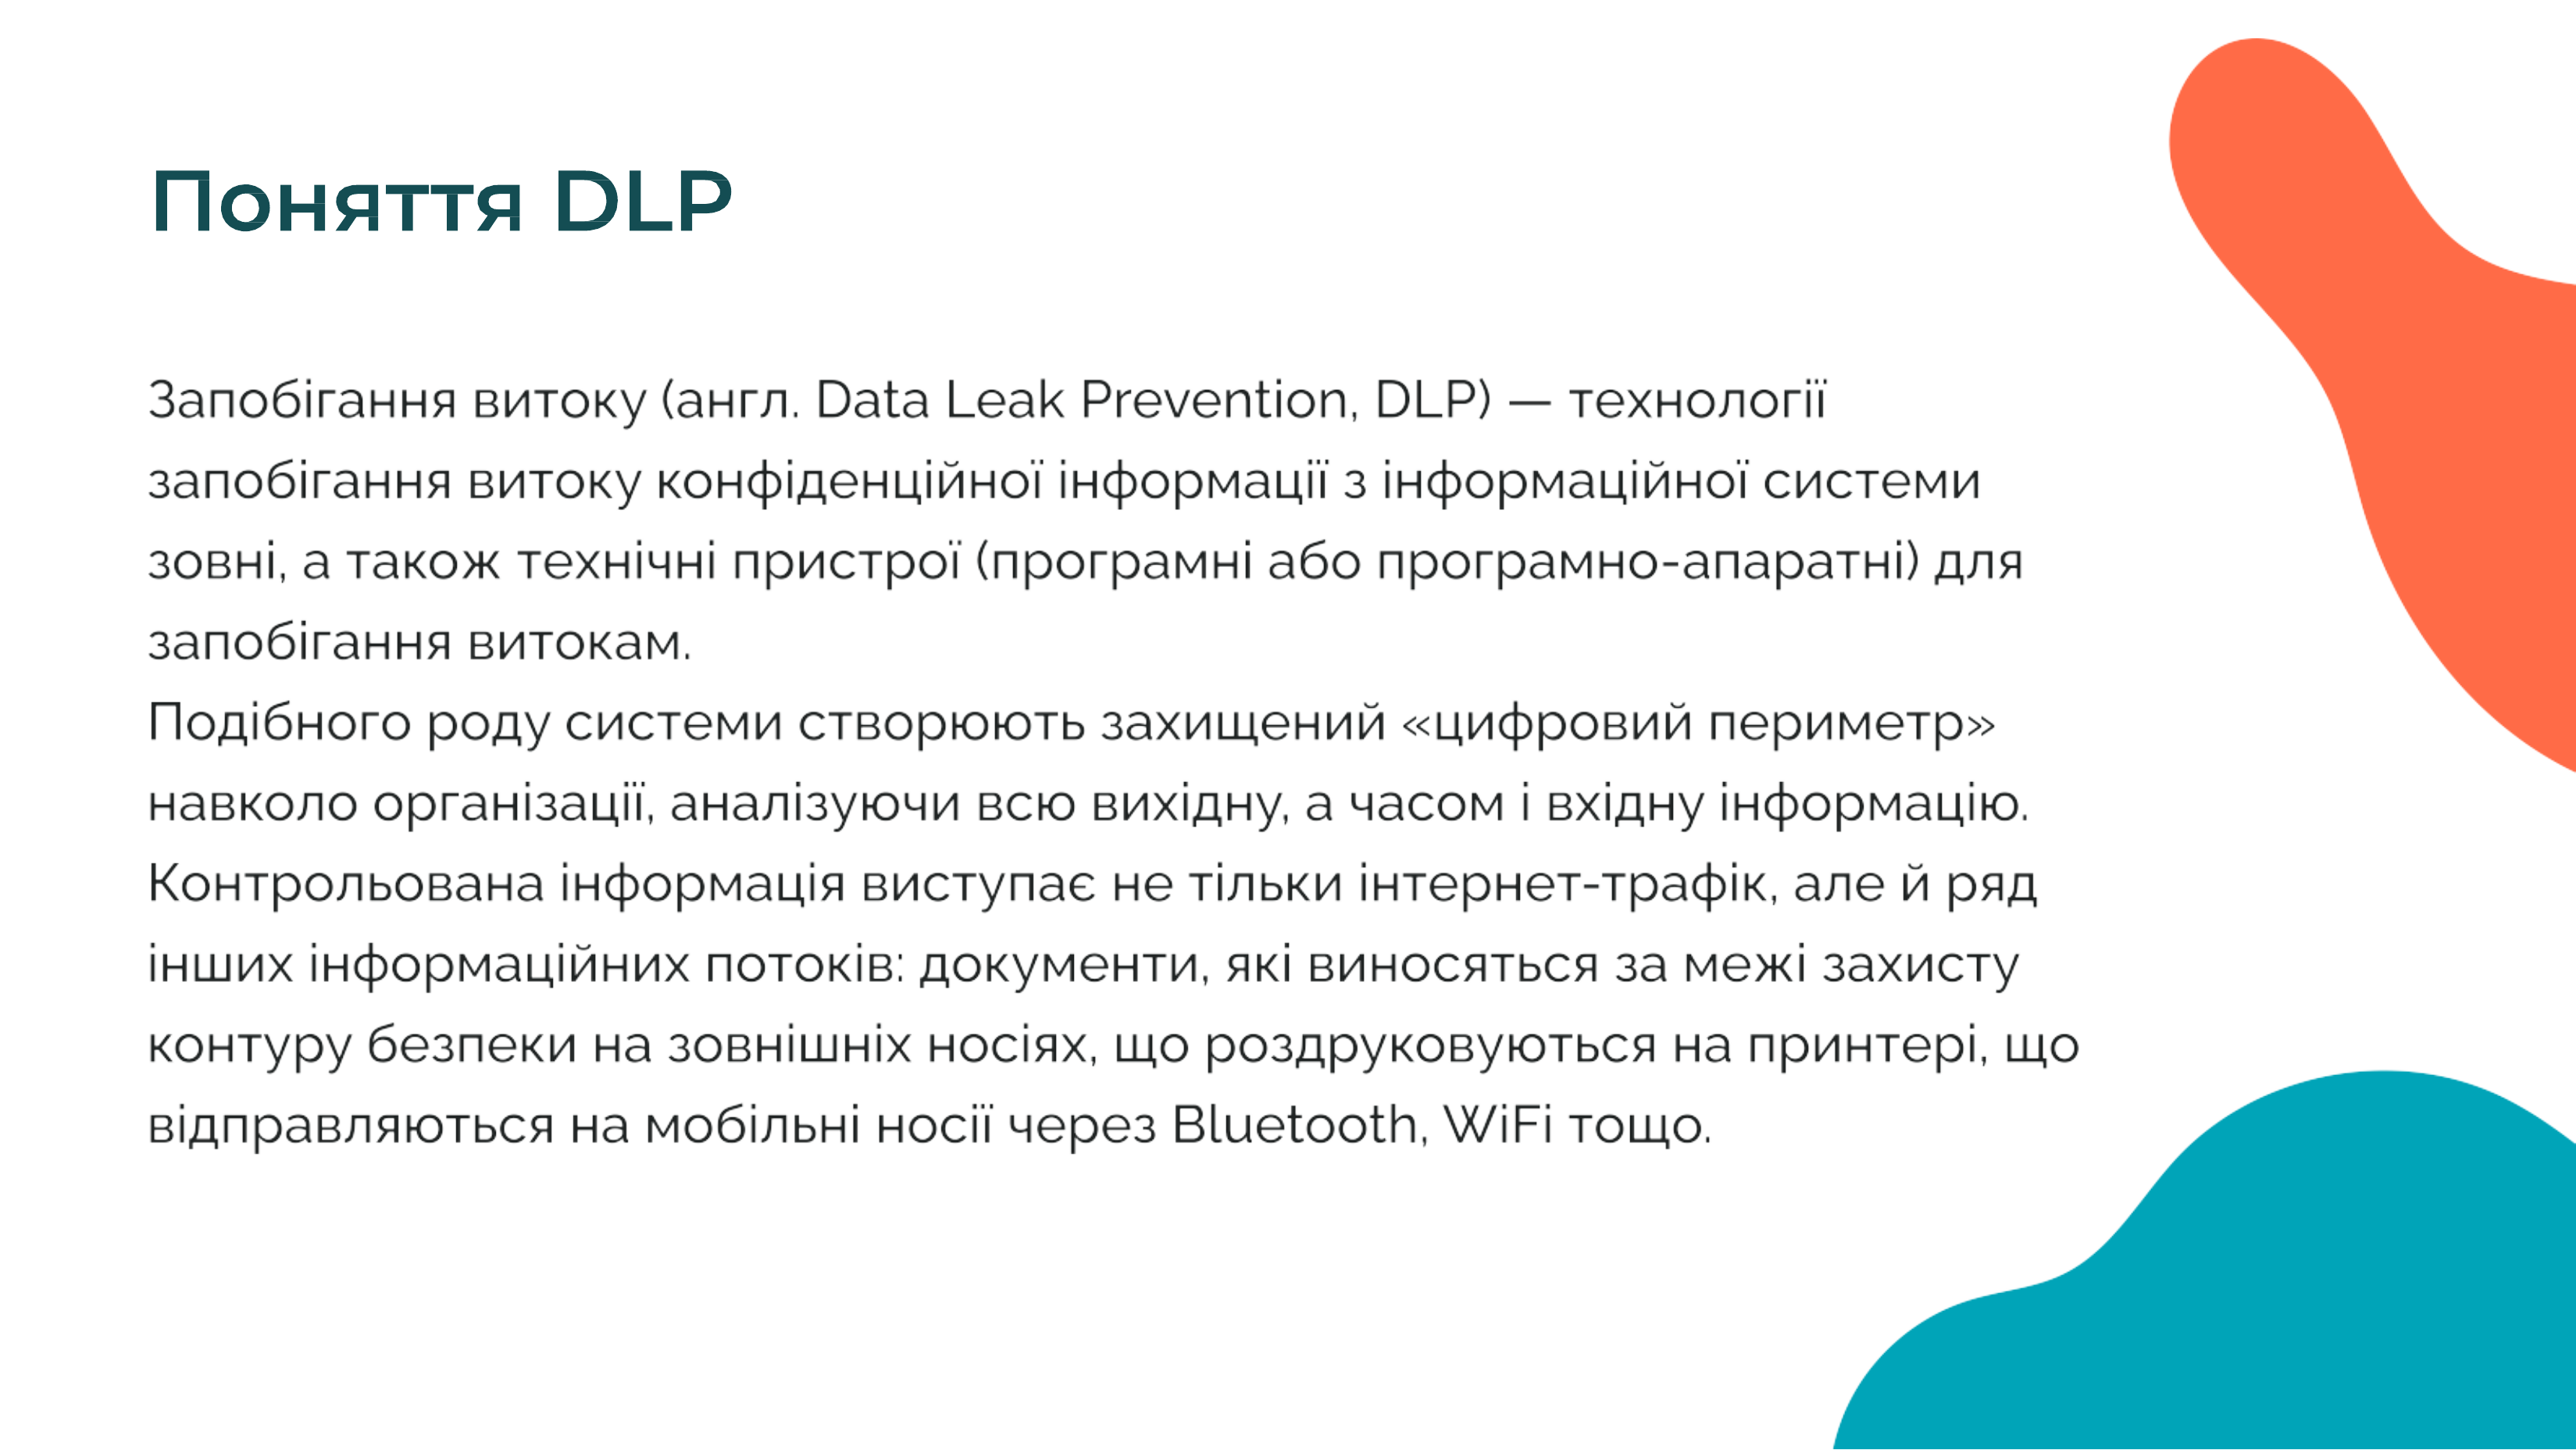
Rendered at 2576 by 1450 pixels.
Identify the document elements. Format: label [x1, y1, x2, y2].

text_box [148, 38, 2576, 1450]
